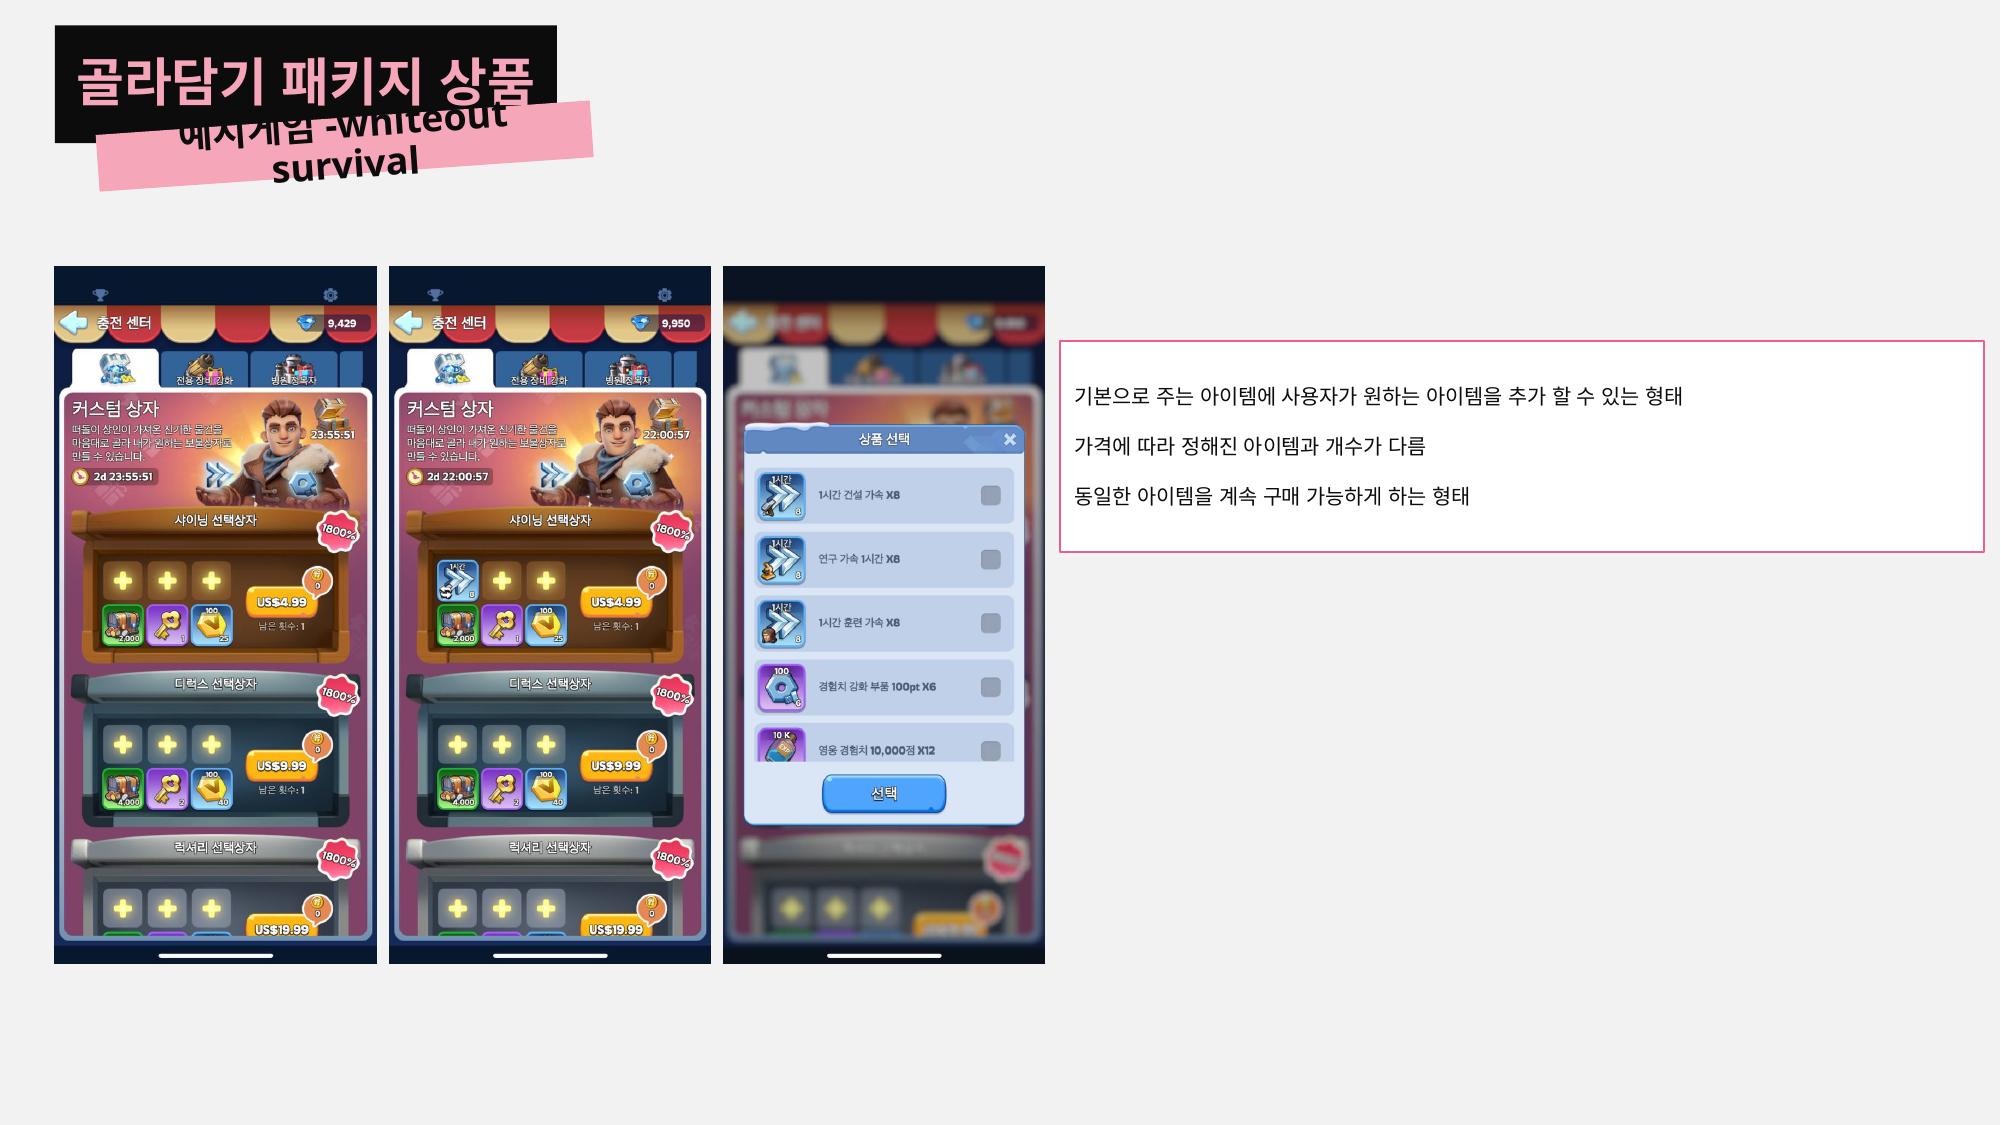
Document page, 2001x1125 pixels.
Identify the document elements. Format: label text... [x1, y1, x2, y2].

list 예시게임-whiteout survival [95, 100, 594, 192]
picture [388, 266, 711, 964]
text_box 기본으로 주는 아이템에 사용자가 원하는 아이템을 추가 할 수 있는 형태 가격에 따라 정해진 아이템과 개수가 다름 동일한 아이템을 계속 구매 가능하게 하는 형태 [1059, 340, 1985, 553]
picture [723, 266, 1045, 964]
picture [54, 266, 377, 964]
title 골라담기 패키지 상품 [54, 25, 557, 144]
